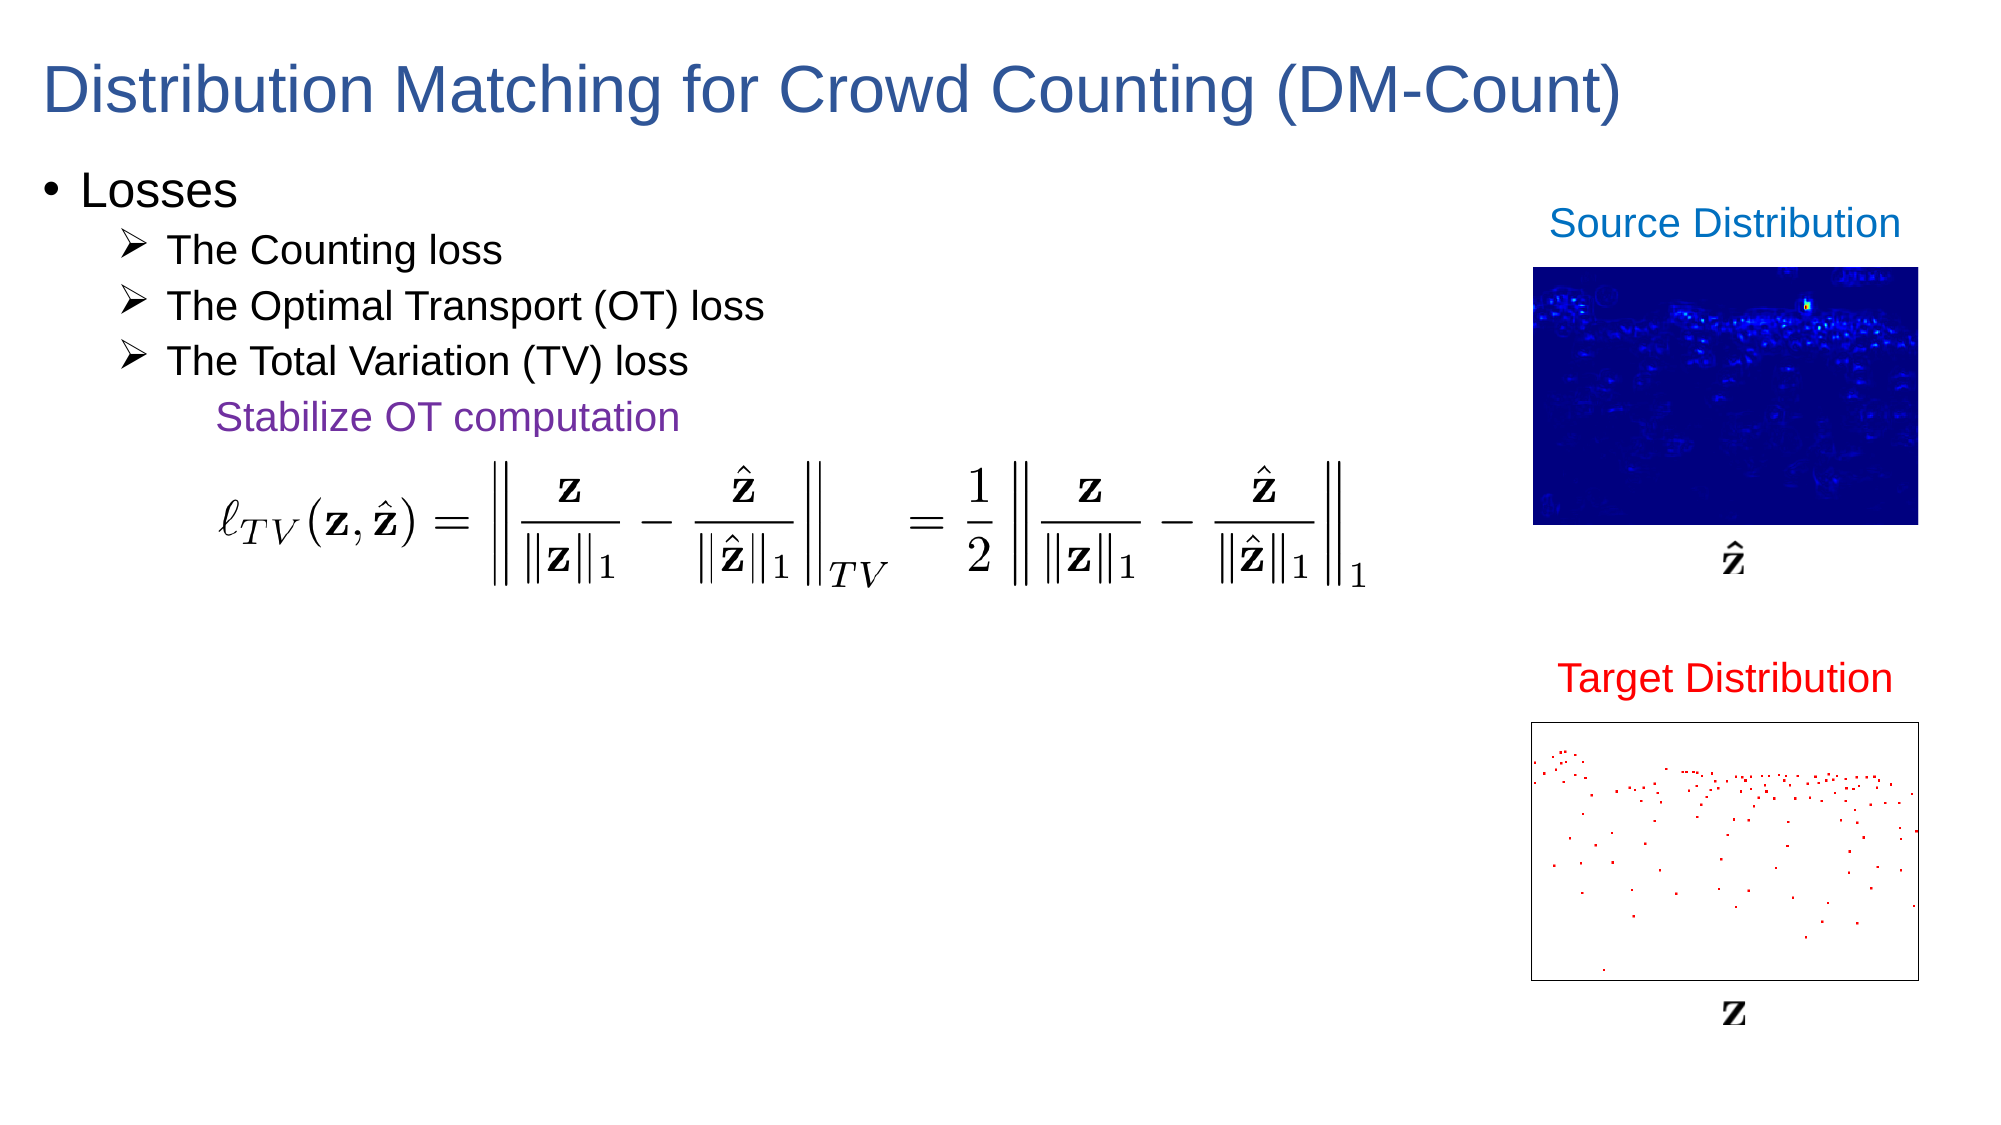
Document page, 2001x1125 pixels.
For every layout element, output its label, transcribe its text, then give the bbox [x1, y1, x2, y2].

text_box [1531, 194, 1919, 574]
title Distribution Matching for Crowd Counting (DM-Count) [27, 22, 1968, 159]
picture [211, 437, 1374, 602]
list Losses The Counting loss The Optimal Transport (OT) loss The Total Variation (TV) loss Stabilize OT computation [27, 157, 1463, 1125]
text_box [1531, 649, 1919, 1025]
